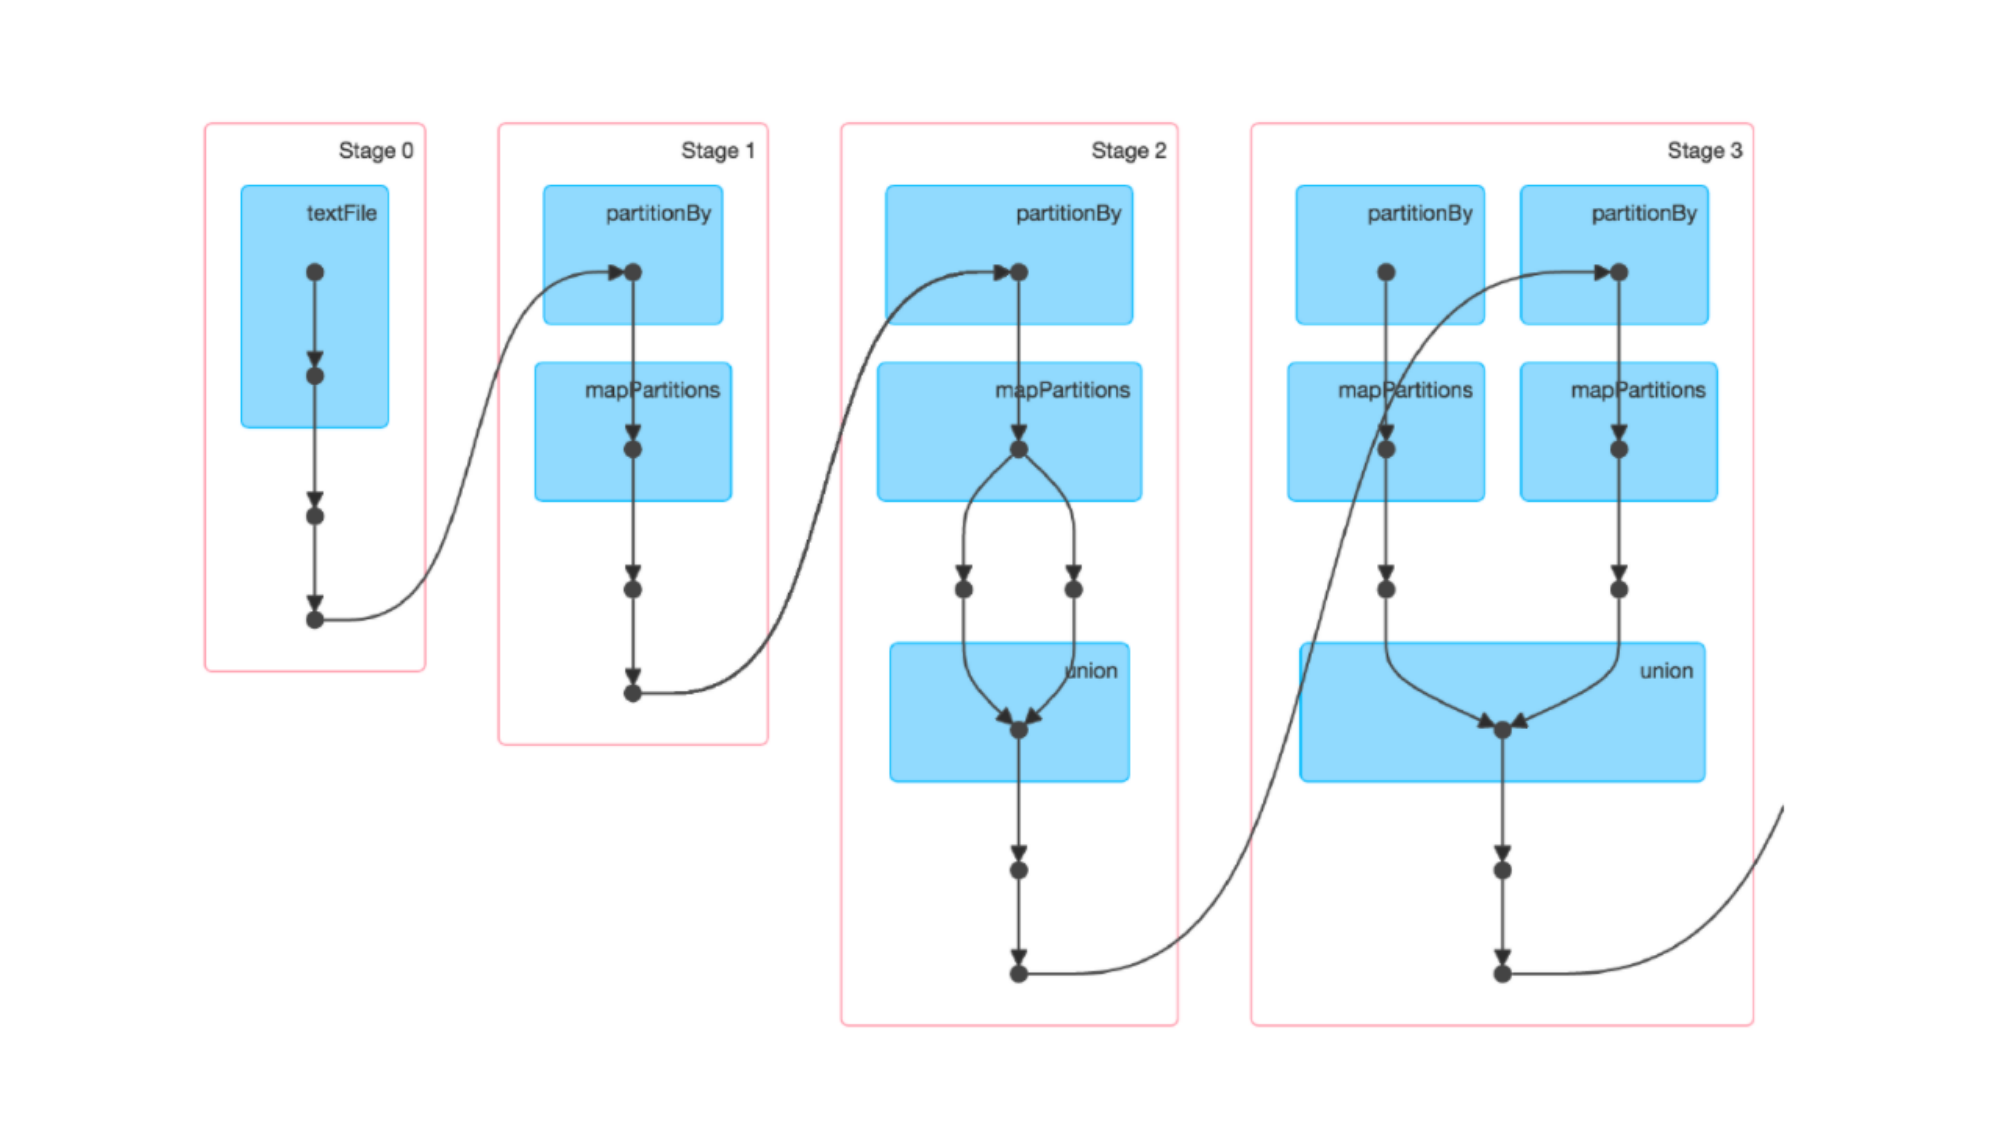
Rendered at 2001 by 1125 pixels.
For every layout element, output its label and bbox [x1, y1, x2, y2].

picture [183, 85, 1817, 1040]
